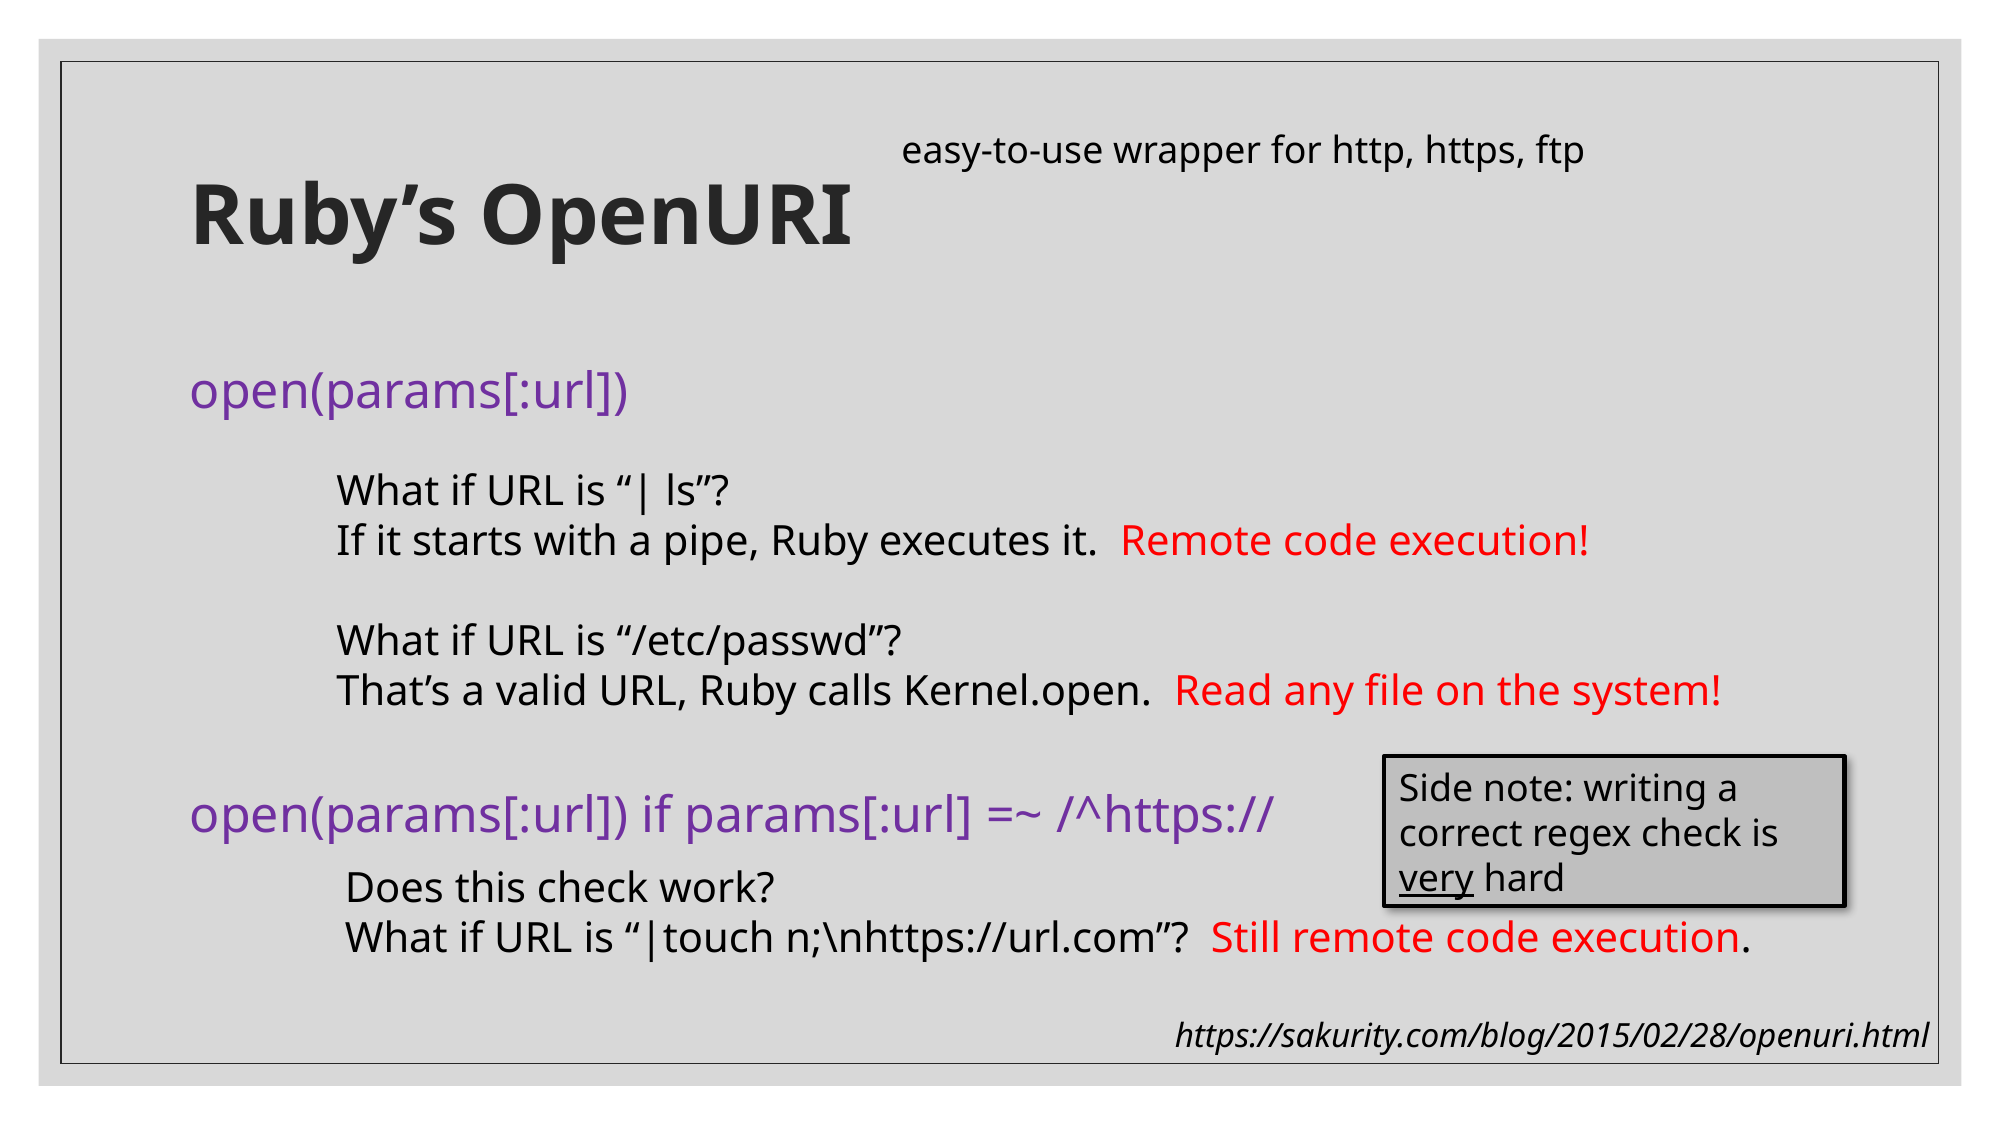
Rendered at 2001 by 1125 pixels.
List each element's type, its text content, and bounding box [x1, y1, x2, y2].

list open(params[:url]) open(params[:url]) if params[:url] =~ /^https:// [174, 345, 1825, 872]
text_box What if URL is “| ls”? If it starts with a pipe, Ruby executes it. Remote code execution! What if URL is “/etc/passwd”? That’s a valid URL, Ruby calls Kernel.open. Read any file on the system! [321, 456, 1737, 722]
title Ruby’s OpenURI [174, 105, 1825, 331]
text_box Does this check work? What if URL is “|touch n;\nhttps://url.com”? Still remote code execution. [330, 853, 1767, 969]
text_box easy-to-use wrapper for http, https, ftp [886, 118, 1601, 178]
text_box Side note: writing a correct regex check is very hard [1384, 756, 1845, 906]
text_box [757, 147, 886, 211]
text_box https://sakurity.com/blog/2015/02/28/openuri.html [1160, 1006, 1945, 1062]
